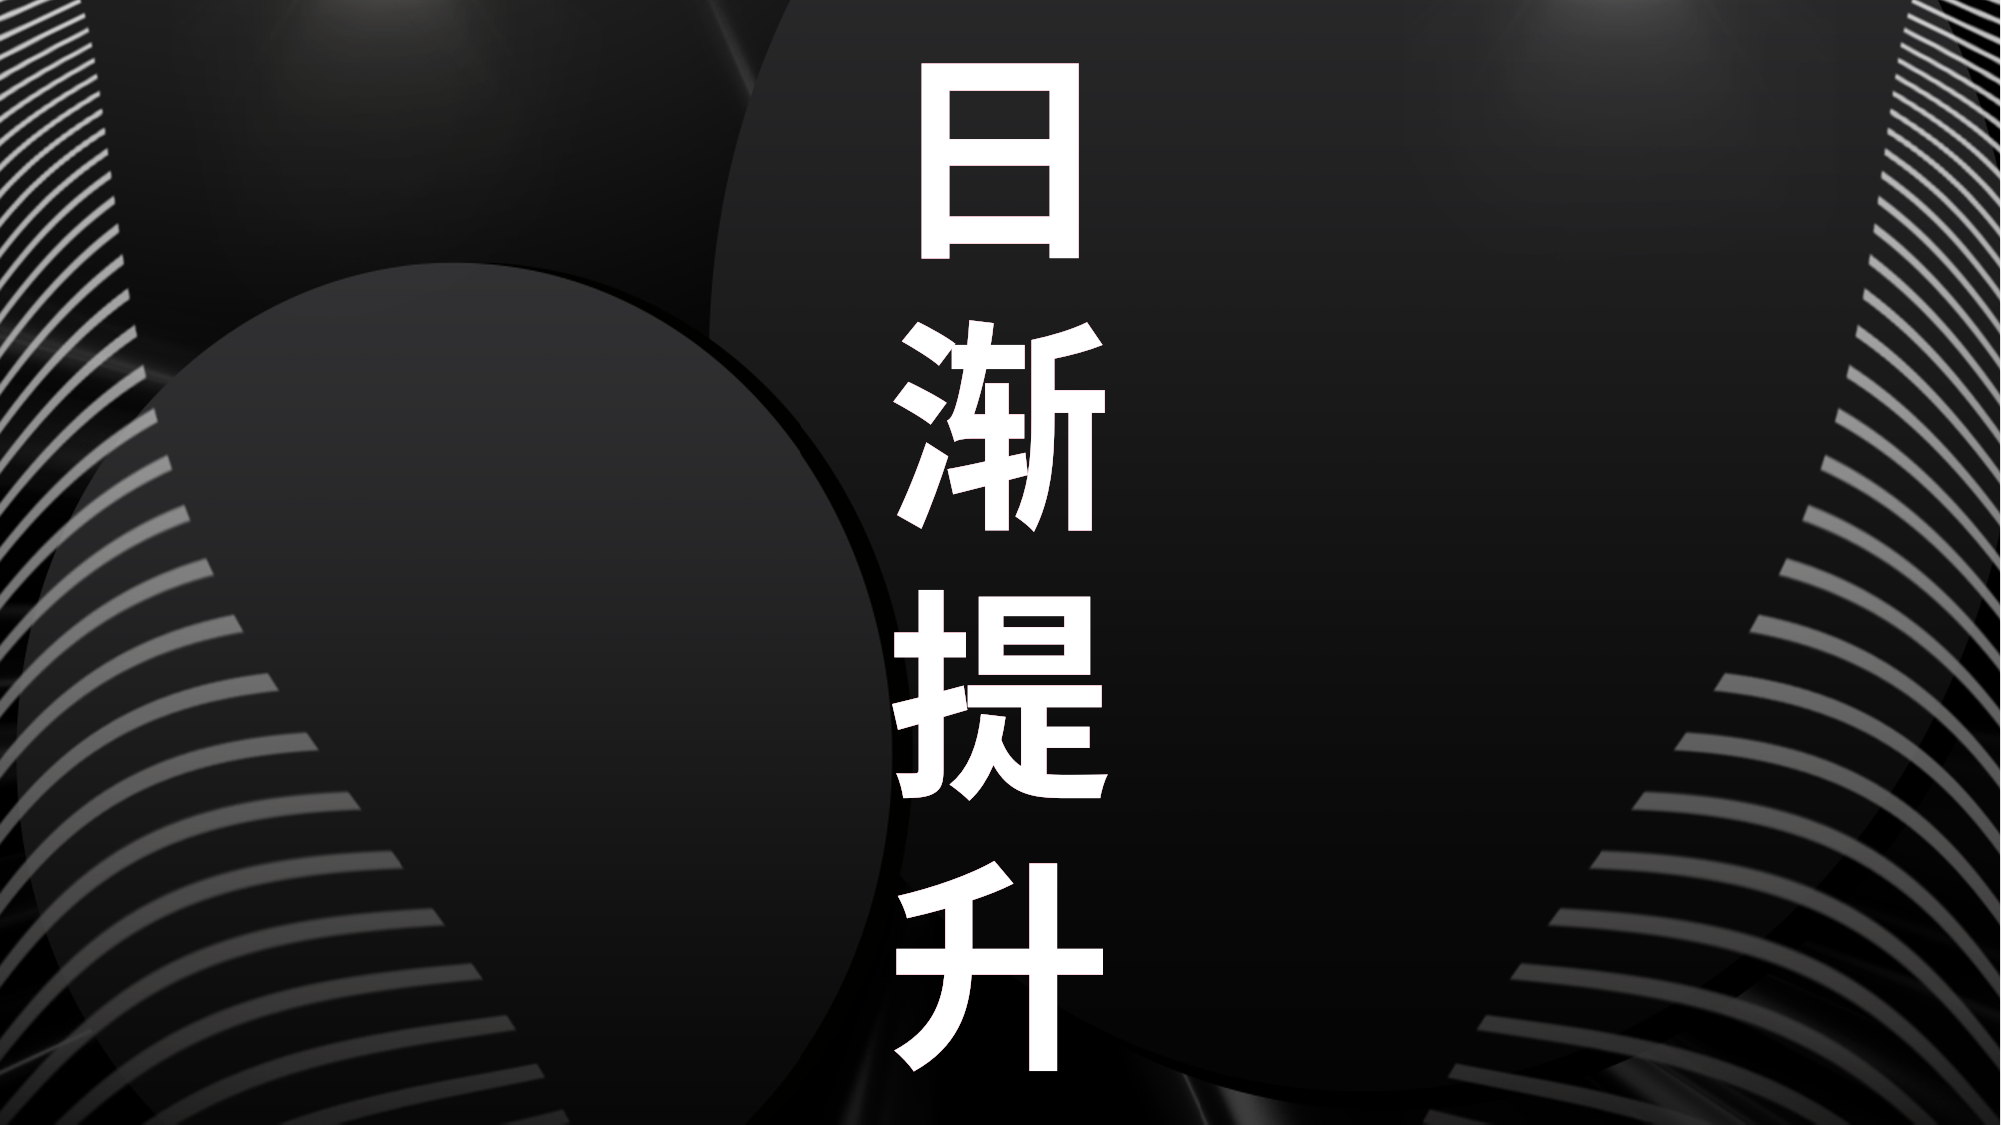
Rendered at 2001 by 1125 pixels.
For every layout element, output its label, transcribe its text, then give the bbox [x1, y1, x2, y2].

text_box 日渐提升 [784, 9, 1216, 1105]
picture [0, 0, 2001, 1125]
